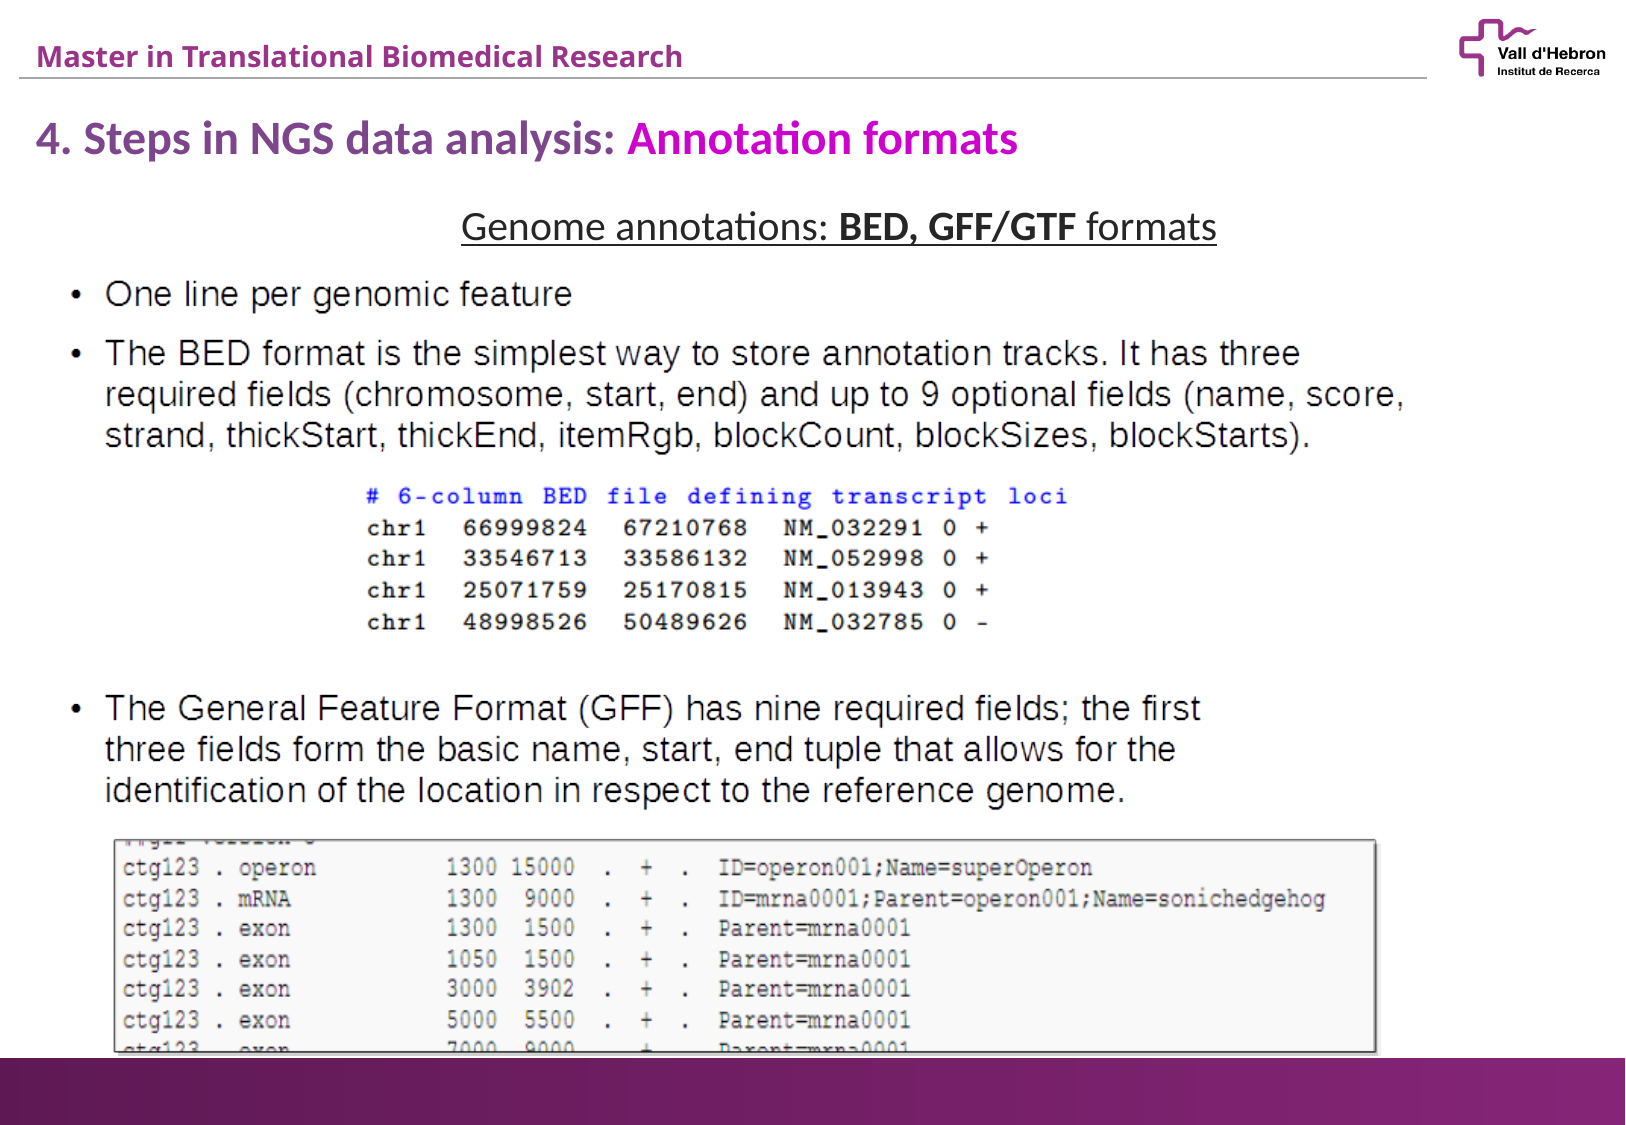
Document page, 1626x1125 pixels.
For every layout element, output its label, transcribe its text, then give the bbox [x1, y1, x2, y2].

picture [56, 266, 1439, 1056]
text_box 4. Steps in NGS data analysis: Annotation formats [21, 99, 1569, 172]
text_box Genome annotations: BED, GFF/GTF formats [446, 196, 1451, 258]
picture [1458, 18, 1606, 77]
